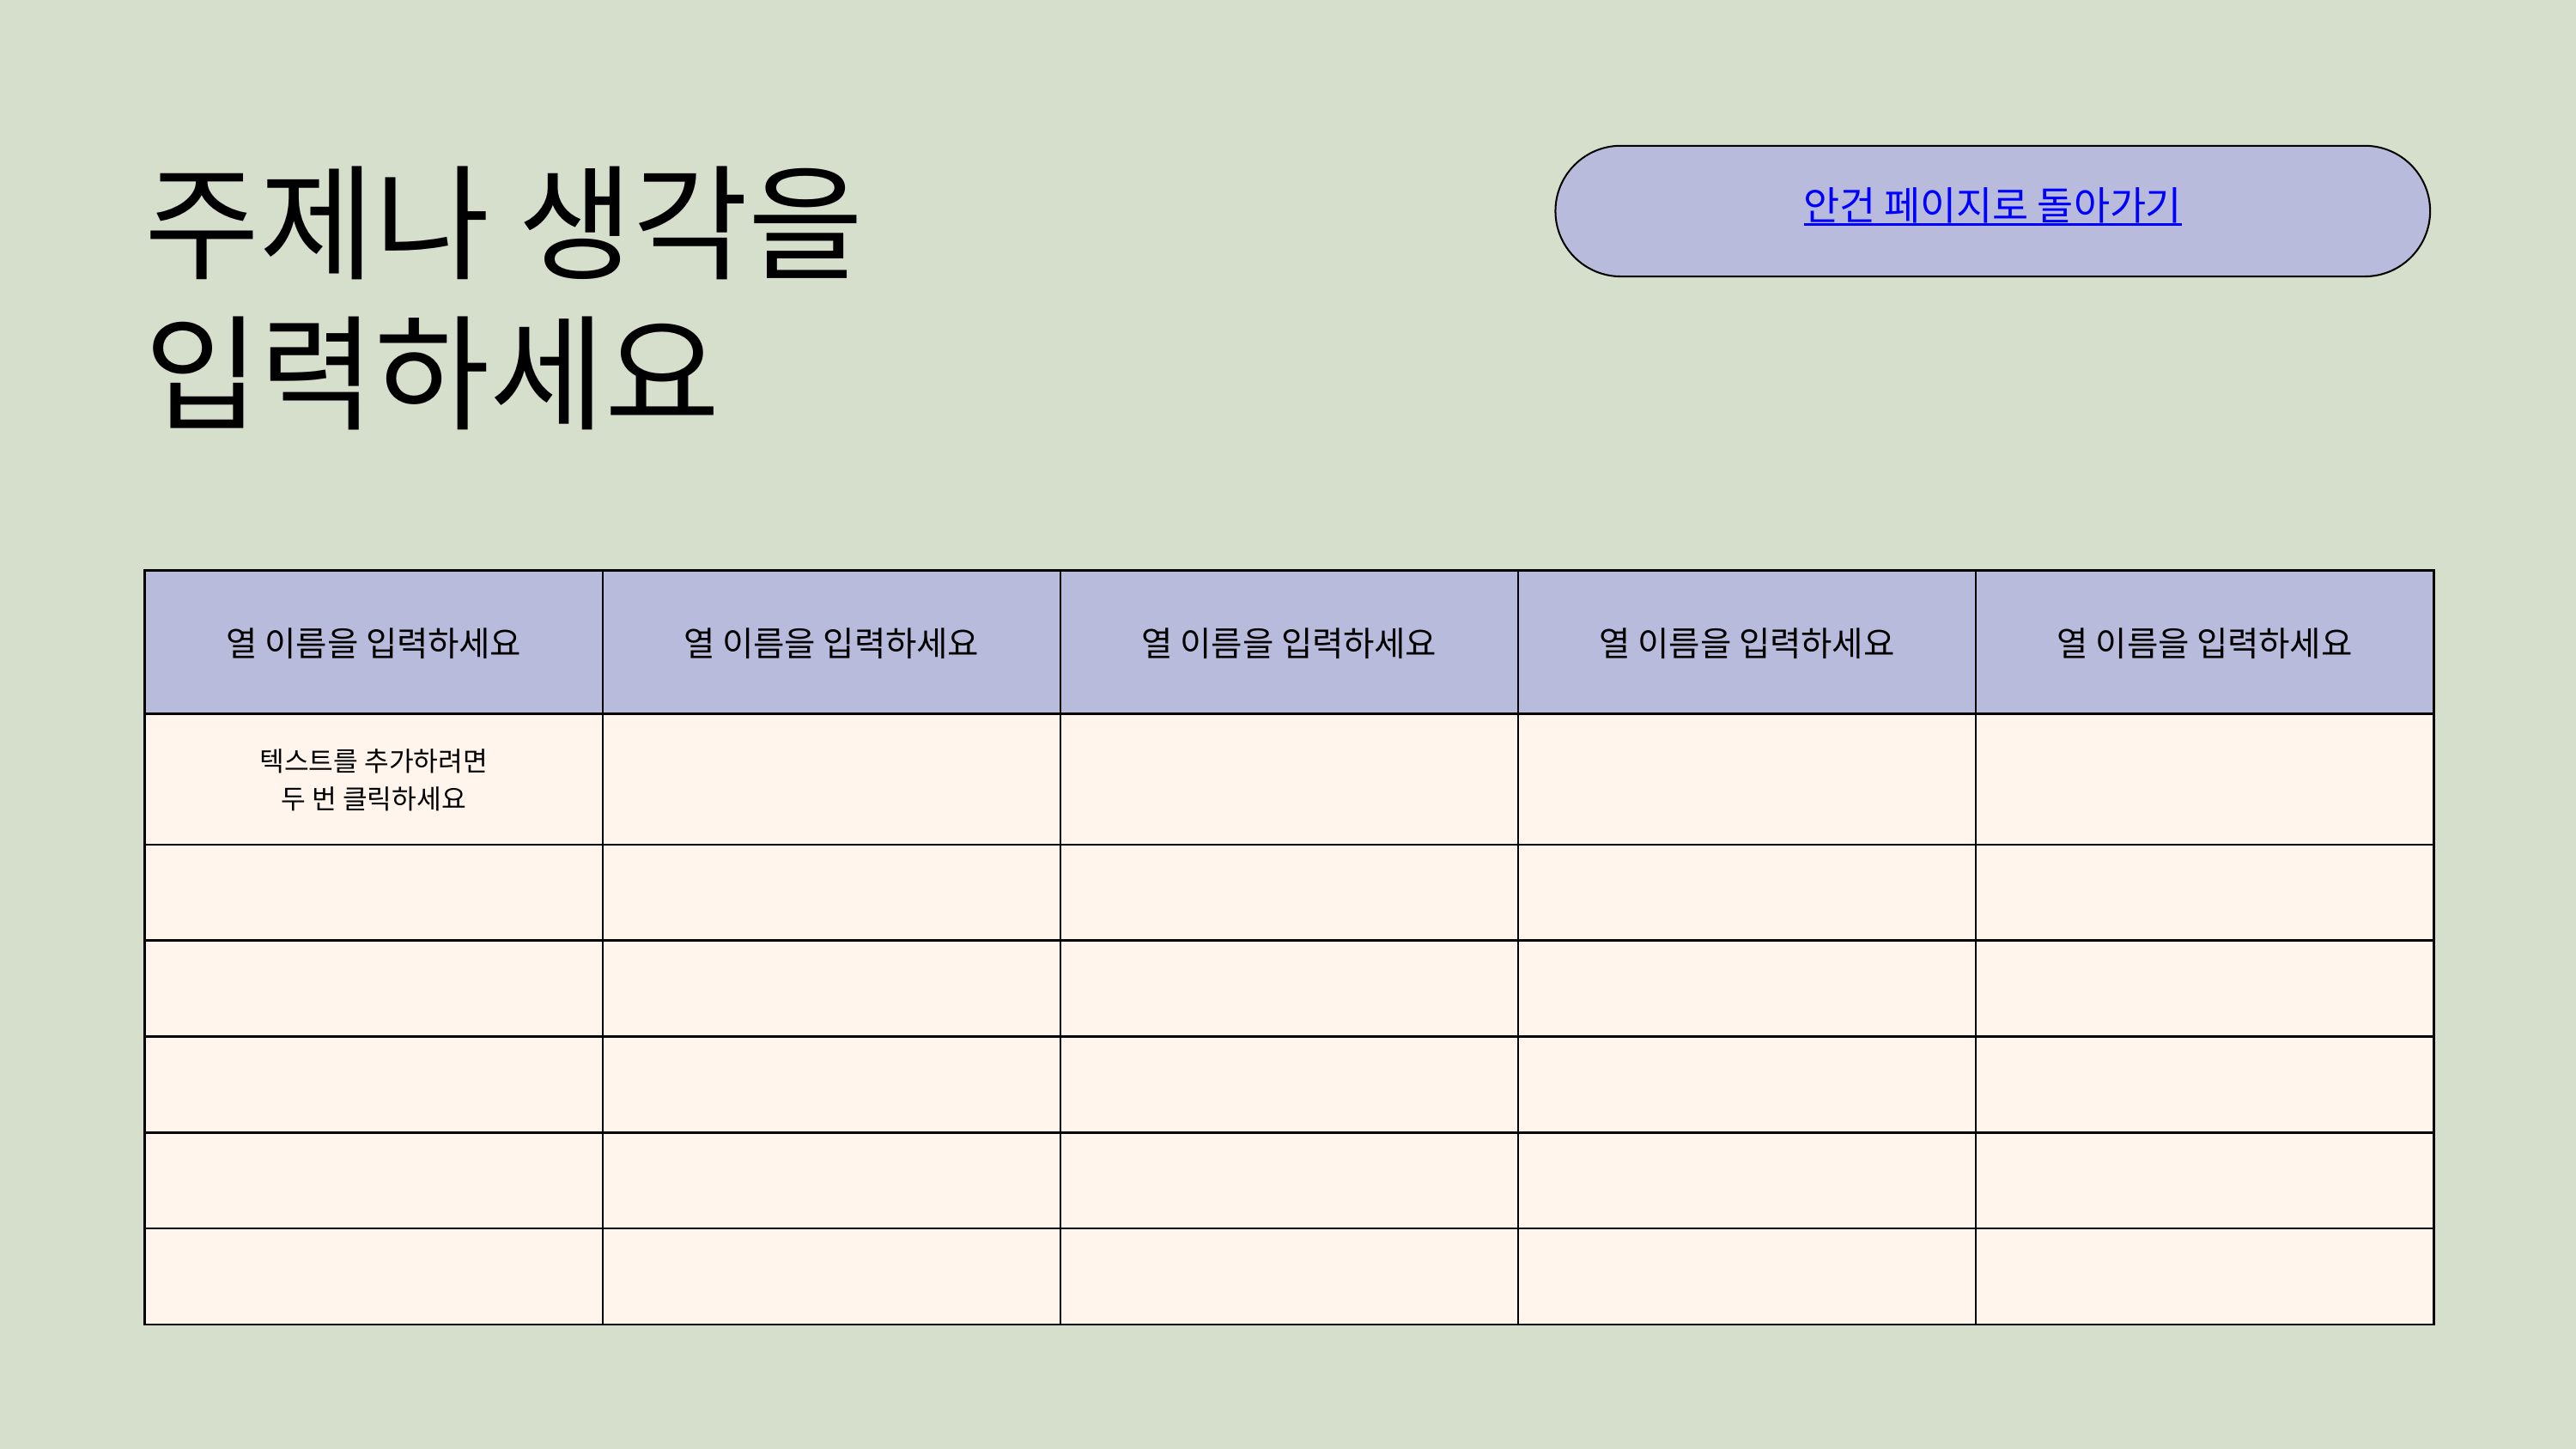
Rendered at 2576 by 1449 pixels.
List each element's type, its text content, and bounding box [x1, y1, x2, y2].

table_header 열 이름을 입력하세요 [146, 572, 602, 712]
table_cell [146, 942, 602, 1035]
text_box 주제나 생각을 입력하세요 [144, 144, 1388, 446]
table_cell [604, 1229, 1060, 1324]
table_cell [604, 1038, 1060, 1131]
table_cell [146, 1038, 602, 1131]
table_cell [1061, 1038, 1517, 1131]
table_cell [1519, 1134, 1975, 1228]
table_cell [1061, 1229, 1517, 1324]
table_cell [604, 942, 1060, 1035]
table_header 열 이름을 입력하세요 [1519, 572, 1975, 712]
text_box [1554, 144, 2432, 278]
table_cell [604, 846, 1060, 939]
table_cell [1519, 1229, 1975, 1324]
table_cell [1977, 846, 2433, 939]
table_cell [1061, 942, 1517, 1035]
table_cell [1519, 942, 1975, 1035]
table_cell [1519, 846, 1975, 939]
table_cell [1977, 1038, 2433, 1131]
table_cell 텍스트를 추가하려면 두 번 클릭하세요 [146, 715, 602, 844]
table_cell [1977, 942, 2433, 1035]
table_cell [1519, 715, 1975, 844]
table_cell [1061, 846, 1517, 939]
table_cell [1061, 715, 1517, 844]
table_cell [1977, 715, 2433, 844]
table_cell [1977, 1134, 2433, 1228]
table_cell [146, 1134, 602, 1228]
table_header 열 이름을 입력하세요 [1061, 572, 1517, 712]
table_cell [604, 715, 1060, 844]
table_cell [146, 1229, 602, 1324]
table_header 열 이름을 입력하세요 [1977, 572, 2433, 712]
table_cell [1061, 1134, 1517, 1228]
table_cell [146, 846, 602, 939]
table_cell [604, 1134, 1060, 1228]
table_cell [1519, 1038, 1975, 1131]
table_header 열 이름을 입력하세요 [604, 572, 1060, 712]
table_cell [1977, 1229, 2433, 1324]
